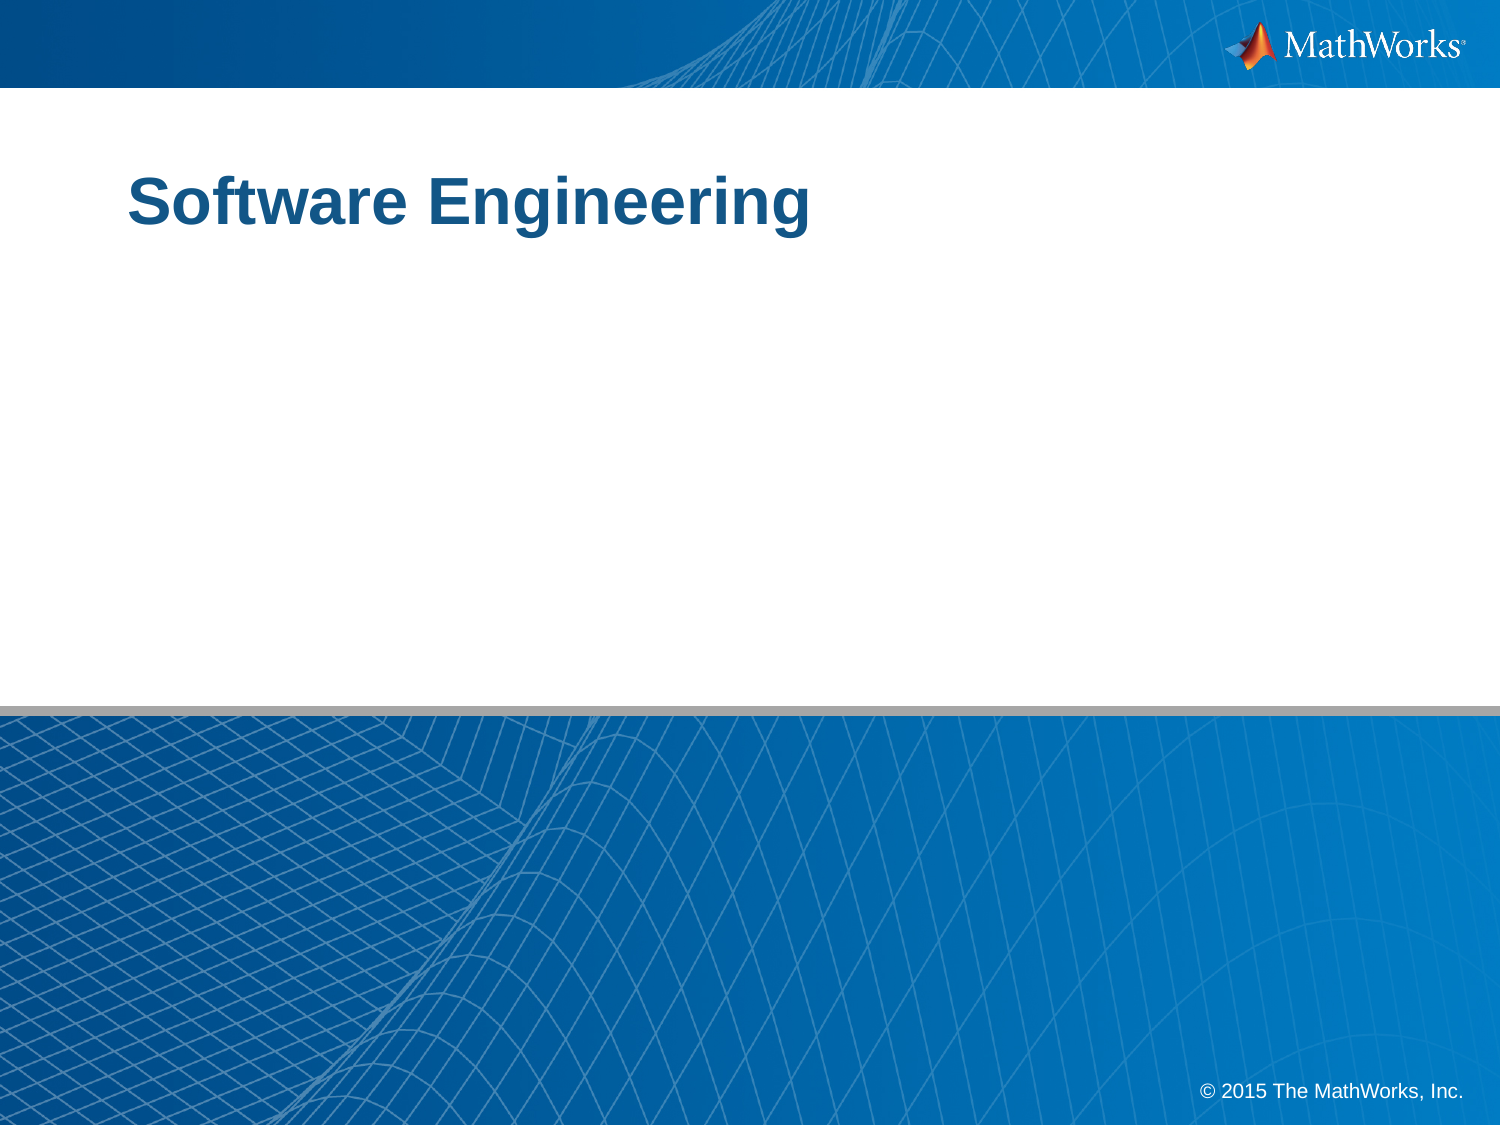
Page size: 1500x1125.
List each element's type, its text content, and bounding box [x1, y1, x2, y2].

picture [0, 0, 1500, 706]
picture [0, 716, 1500, 1125]
title Software Engineering [112, 149, 1388, 450]
